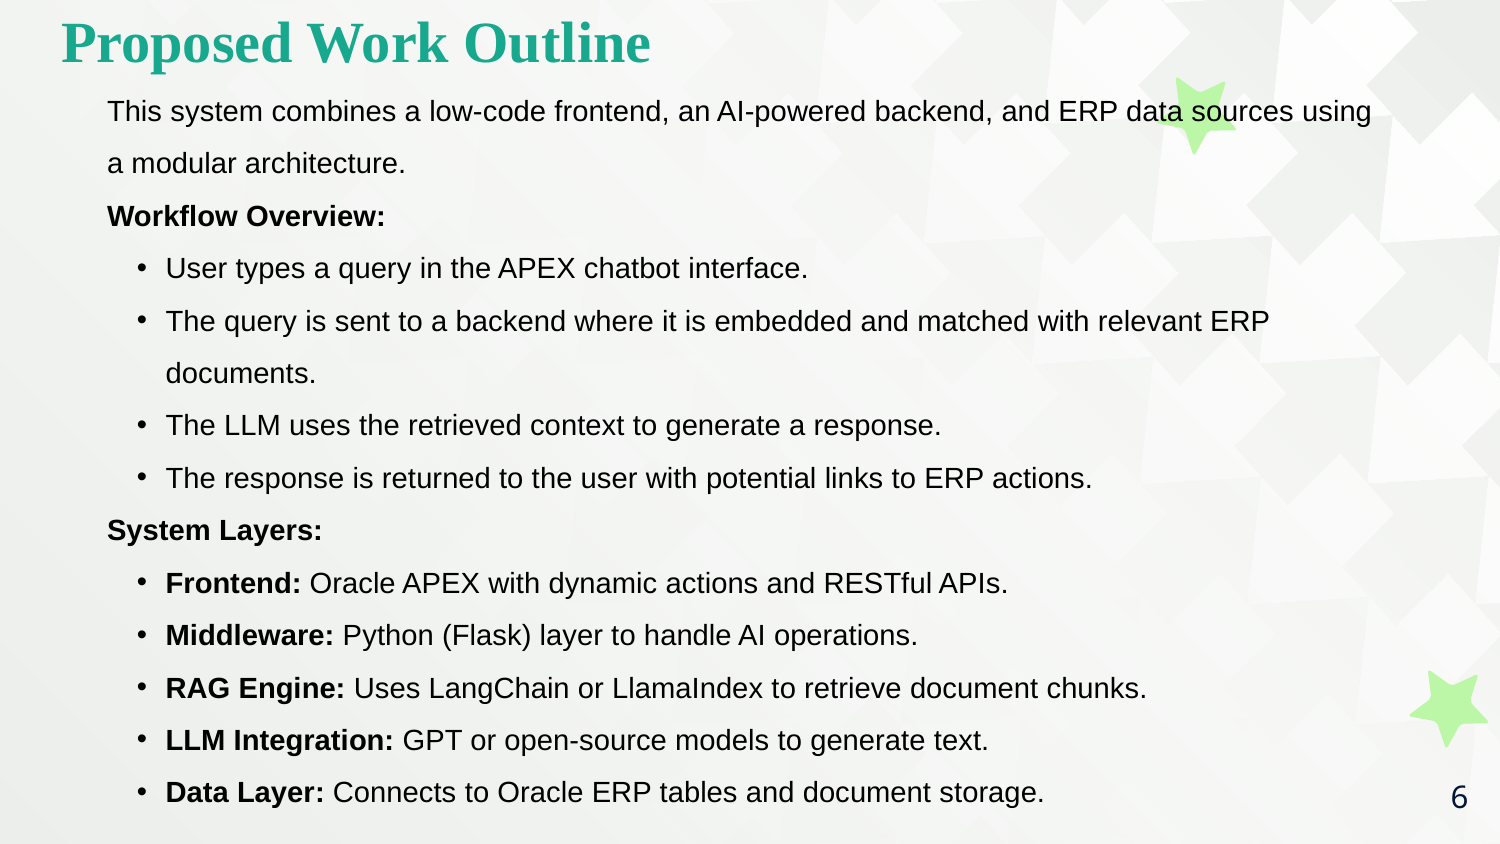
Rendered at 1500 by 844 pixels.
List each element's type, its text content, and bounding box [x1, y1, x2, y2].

text_box [1409, 670, 1489, 748]
slide_number 6 [1378, 766, 1469, 832]
text_box Proposed Work Outline [60, 11, 1218, 89]
text_box This system combines a low-code frontend, an AI-powered backend, and ERP data sources using a modular architecture. Workflow Overview: User types a query in the APEX chatbot interface. The query is sent to a backend where it is embedded and matched with relevant ERP documents. The LLM uses the retrieved context to generate a response. The response is returned to the user with potential links to ERP actions. System Layers: Frontend: Oracle APEX with dynamic actions and RESTful APIs. Middleware: Python (Flask) layer to handle AI operations. RAG Engine: Uses LangChain or LlamaIndex to retrieve document chunks. LLM Integration: GPT or open-source models to generate text. Data Layer: Connects to Oracle ERP tables and document storage. [92, 67, 1392, 817]
